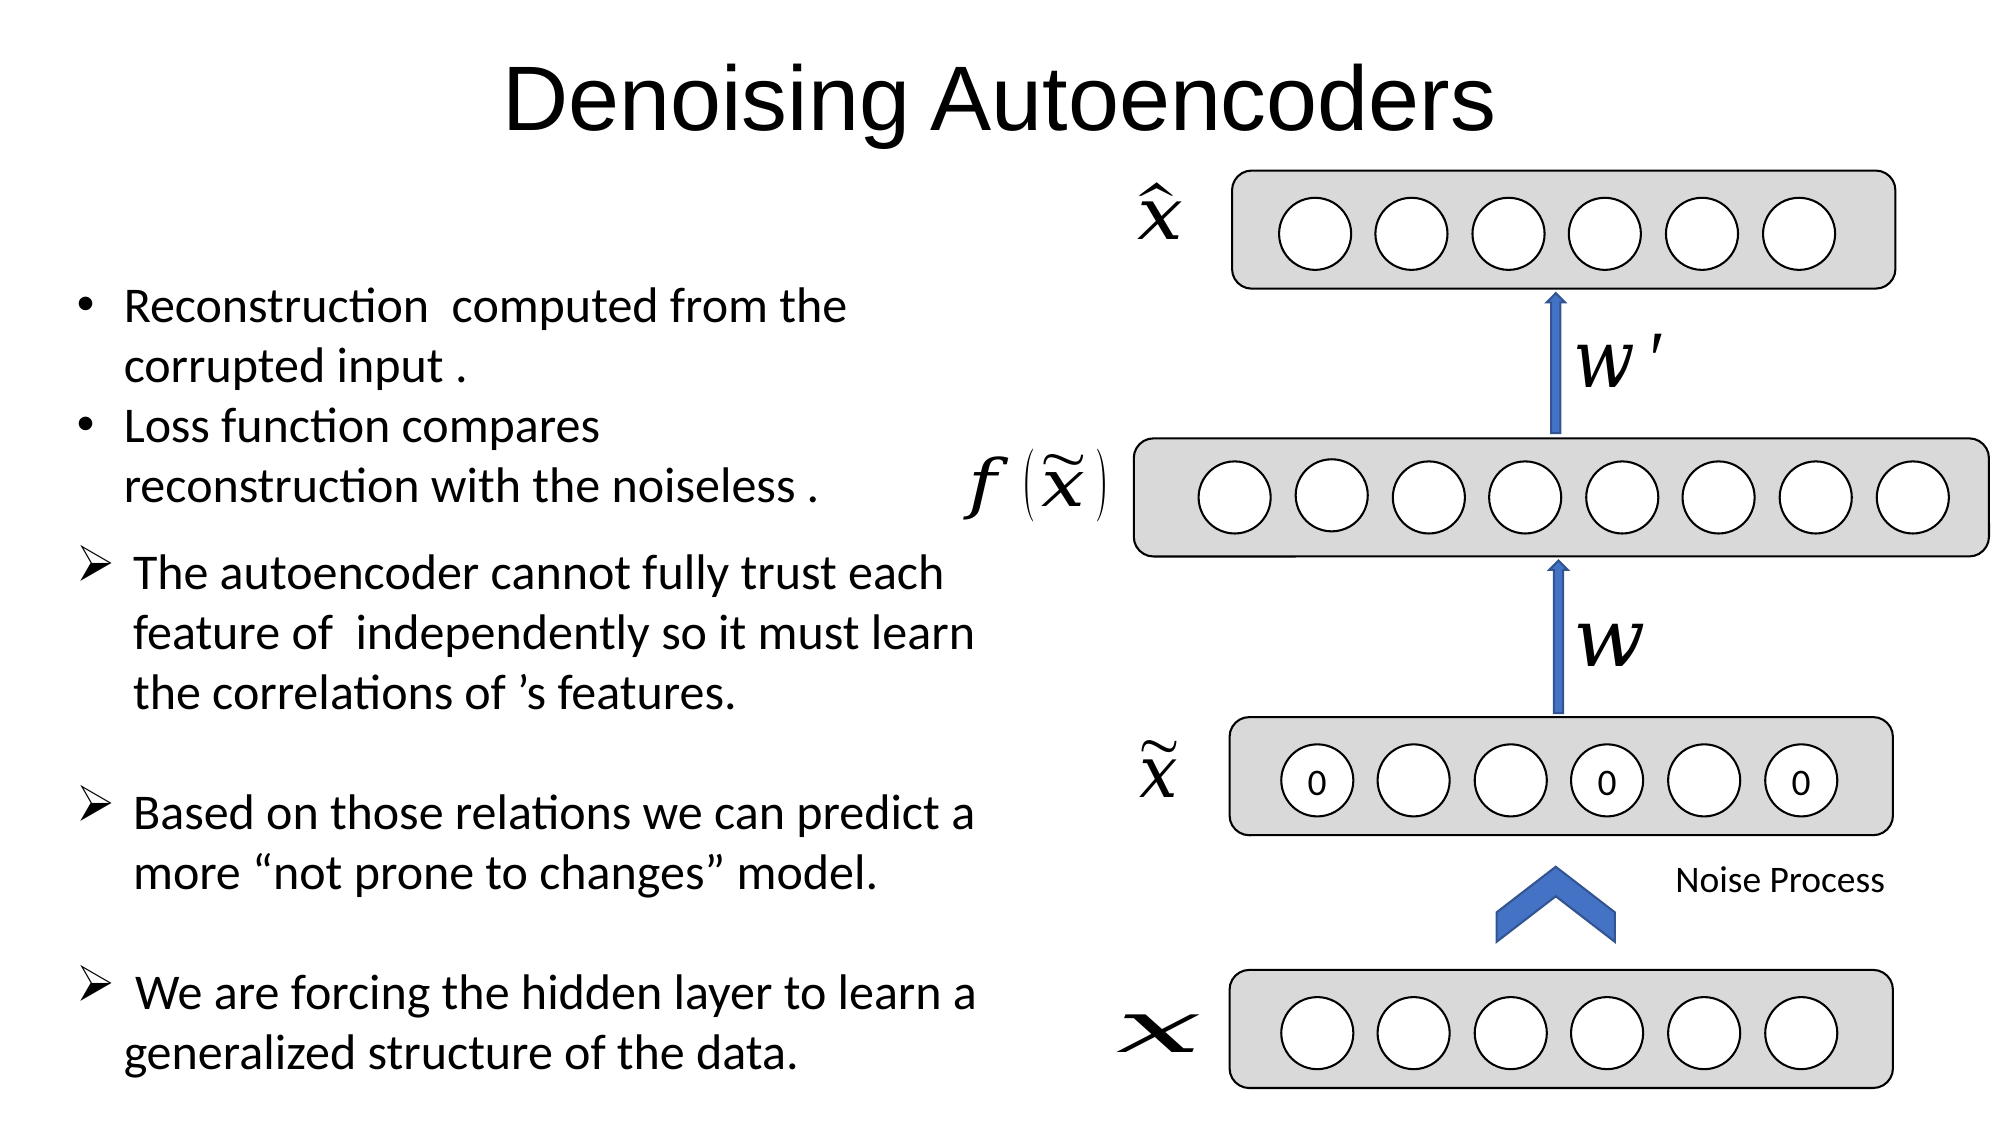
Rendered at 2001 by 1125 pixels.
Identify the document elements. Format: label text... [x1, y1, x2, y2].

text_box [1761, 196, 1837, 271]
text_box [1197, 460, 1272, 535]
text_box 0 [1280, 743, 1355, 818]
text_box [1471, 196, 1546, 271]
text_box [1544, 291, 1568, 435]
text_box [1376, 996, 1451, 1071]
text_box [1585, 460, 1660, 535]
text_box [1228, 968, 1894, 1090]
text_box [1280, 996, 1355, 1071]
text_box [1875, 460, 1950, 535]
text_box [1473, 743, 1548, 818]
text_box [1488, 460, 1563, 535]
text_box [1473, 996, 1548, 1071]
text_box [1778, 460, 1853, 535]
text_box [1391, 460, 1466, 535]
text_box 0 [1764, 743, 1839, 818]
text_box [1374, 196, 1449, 271]
text_box [1570, 996, 1645, 1071]
text_box [1376, 743, 1451, 818]
text_box [1681, 460, 1756, 535]
text_box [1231, 169, 1897, 290]
text_box [1664, 196, 1740, 271]
text_box [1132, 437, 1991, 558]
text_box [1667, 743, 1742, 818]
text_box [1764, 996, 1839, 1071]
text_box [1667, 996, 1742, 1071]
text_box 0 [1570, 743, 1645, 818]
text_box [1294, 458, 1369, 533]
text_box [1546, 559, 1571, 715]
text_box [1228, 716, 1894, 837]
text_box Denoising Autoencoders [137, 35, 1863, 167]
text_box [1495, 865, 1616, 944]
text_box [1278, 196, 1353, 271]
text_box [1567, 196, 1642, 271]
